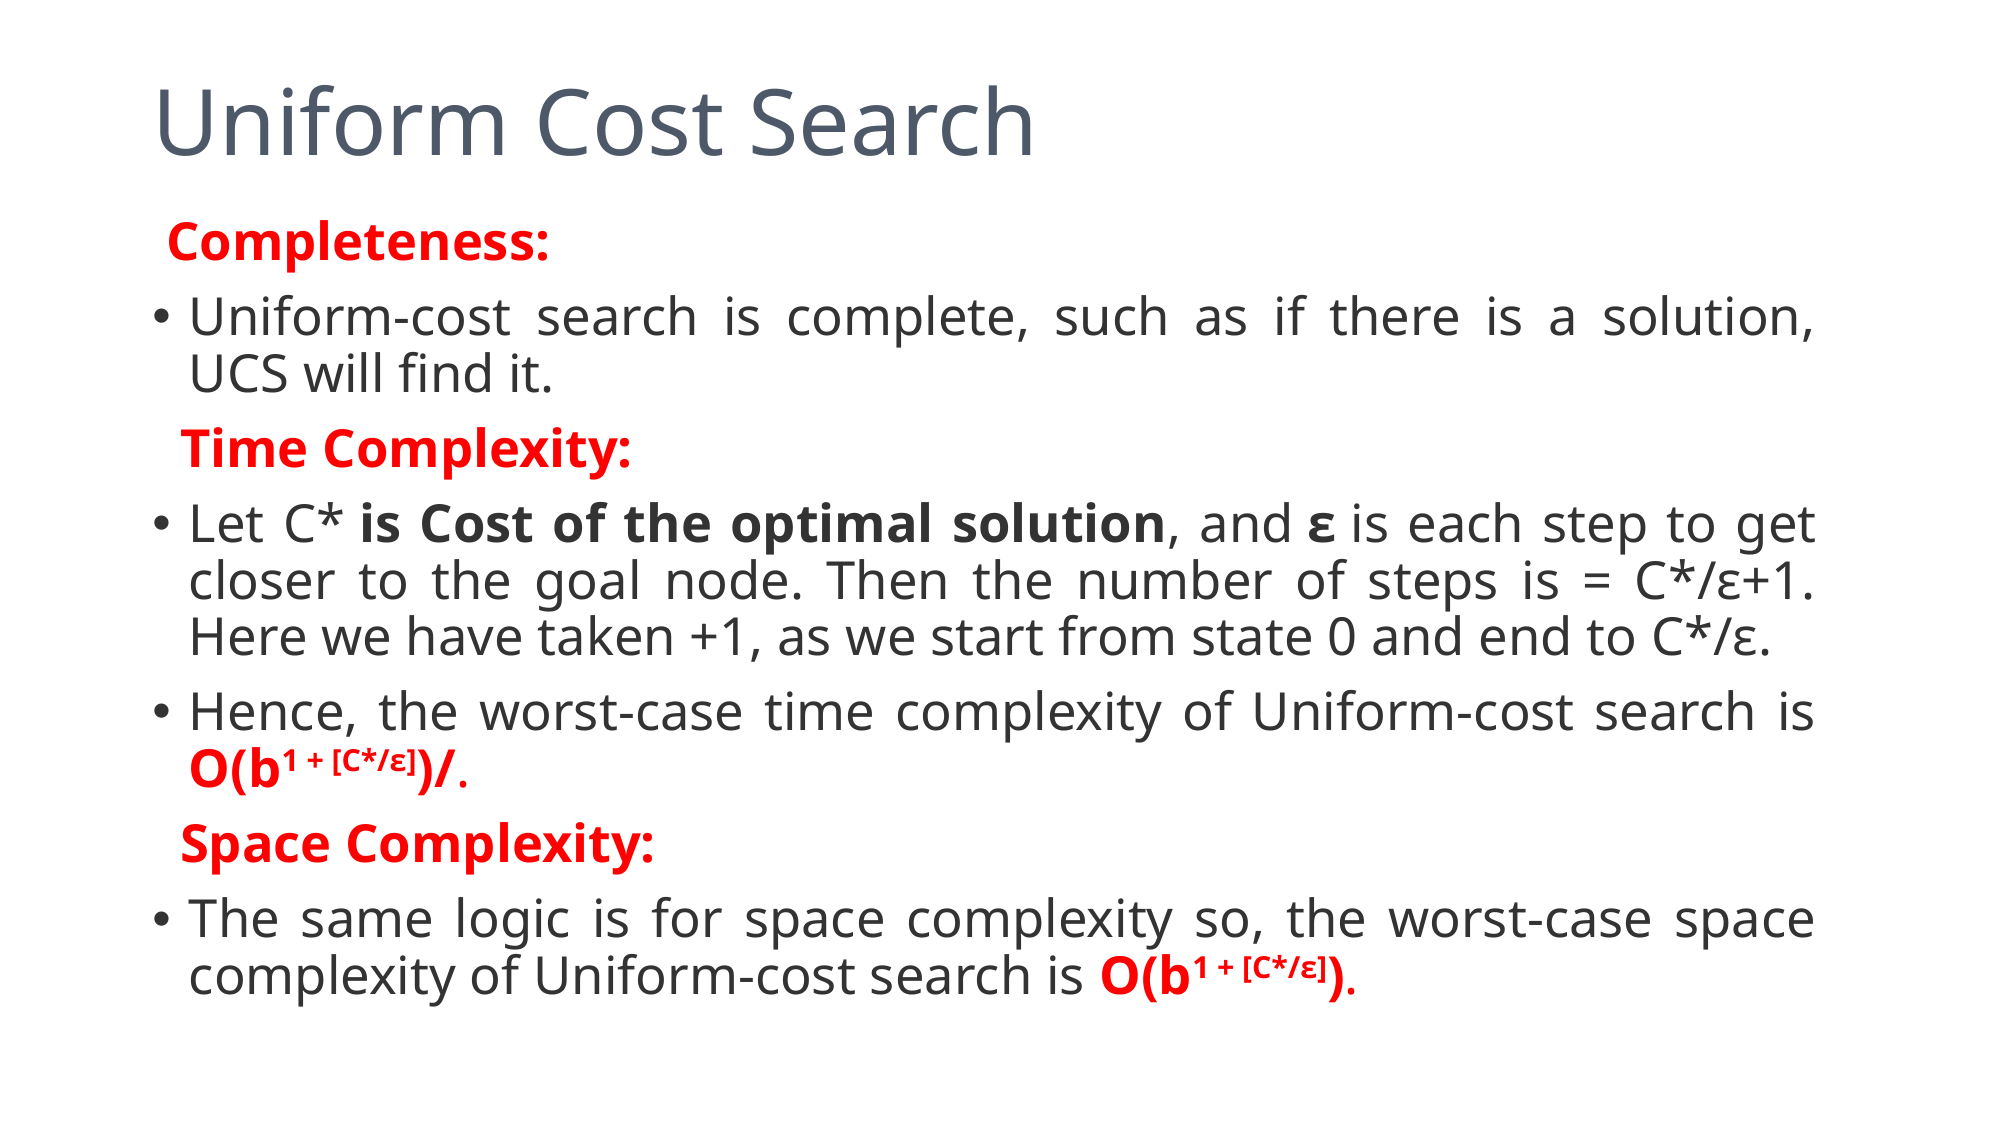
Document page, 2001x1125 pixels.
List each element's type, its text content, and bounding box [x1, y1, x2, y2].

title Uniform Cost Search [137, 59, 1863, 192]
list Completeness: Uniform-cost search is complete, such as if there is a solution, UCS will find it. Time Complexity: Let C* is Cost of the optimal solution, and ε is each step to get closer to the goal node. Then the number of steps is = C*/ε+1. Here we have taken +1, as we start from state 0 and end to C*/ε. Hence, the worst-case time complexity of Uniform-cost search is O(b1 + [C*/ε])/. Space Complexity: The same logic is for space complexity so, the worst-case space complexity of Uniform-cost search is O(b1 + [C*/ε]). [137, 207, 1833, 1014]
